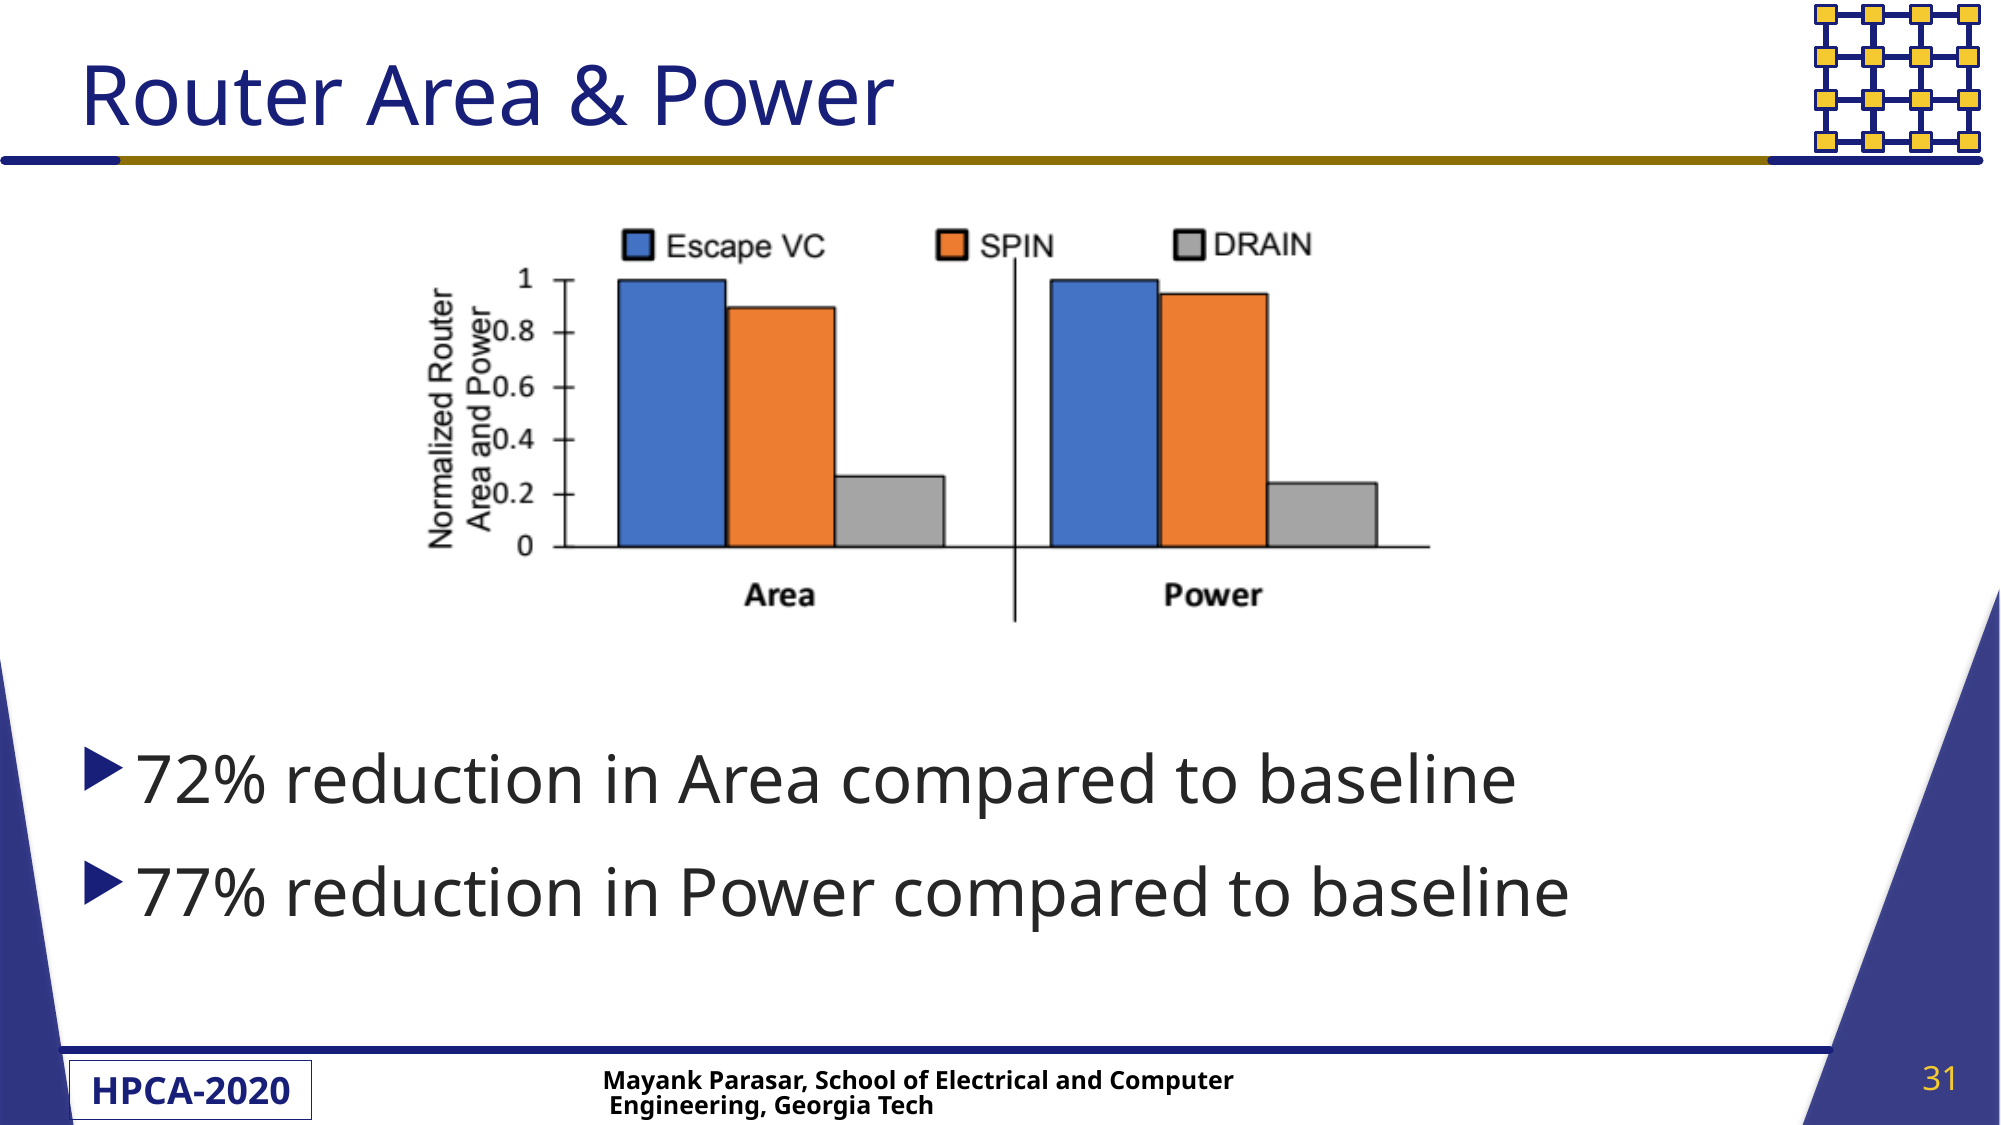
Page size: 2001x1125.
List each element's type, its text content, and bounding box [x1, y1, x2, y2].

picture [421, 225, 1433, 627]
list 72% reduction in Area compared to baseline 77% reduction in Power compared to baseline [64, 728, 1821, 955]
slide_number 31 [1863, 1050, 1976, 1110]
footer Mayank Parasar, School of Electrical and Computer Engineering, Georgia Tech [587, 1057, 1255, 1118]
title Router Area & Power [64, 35, 1819, 161]
